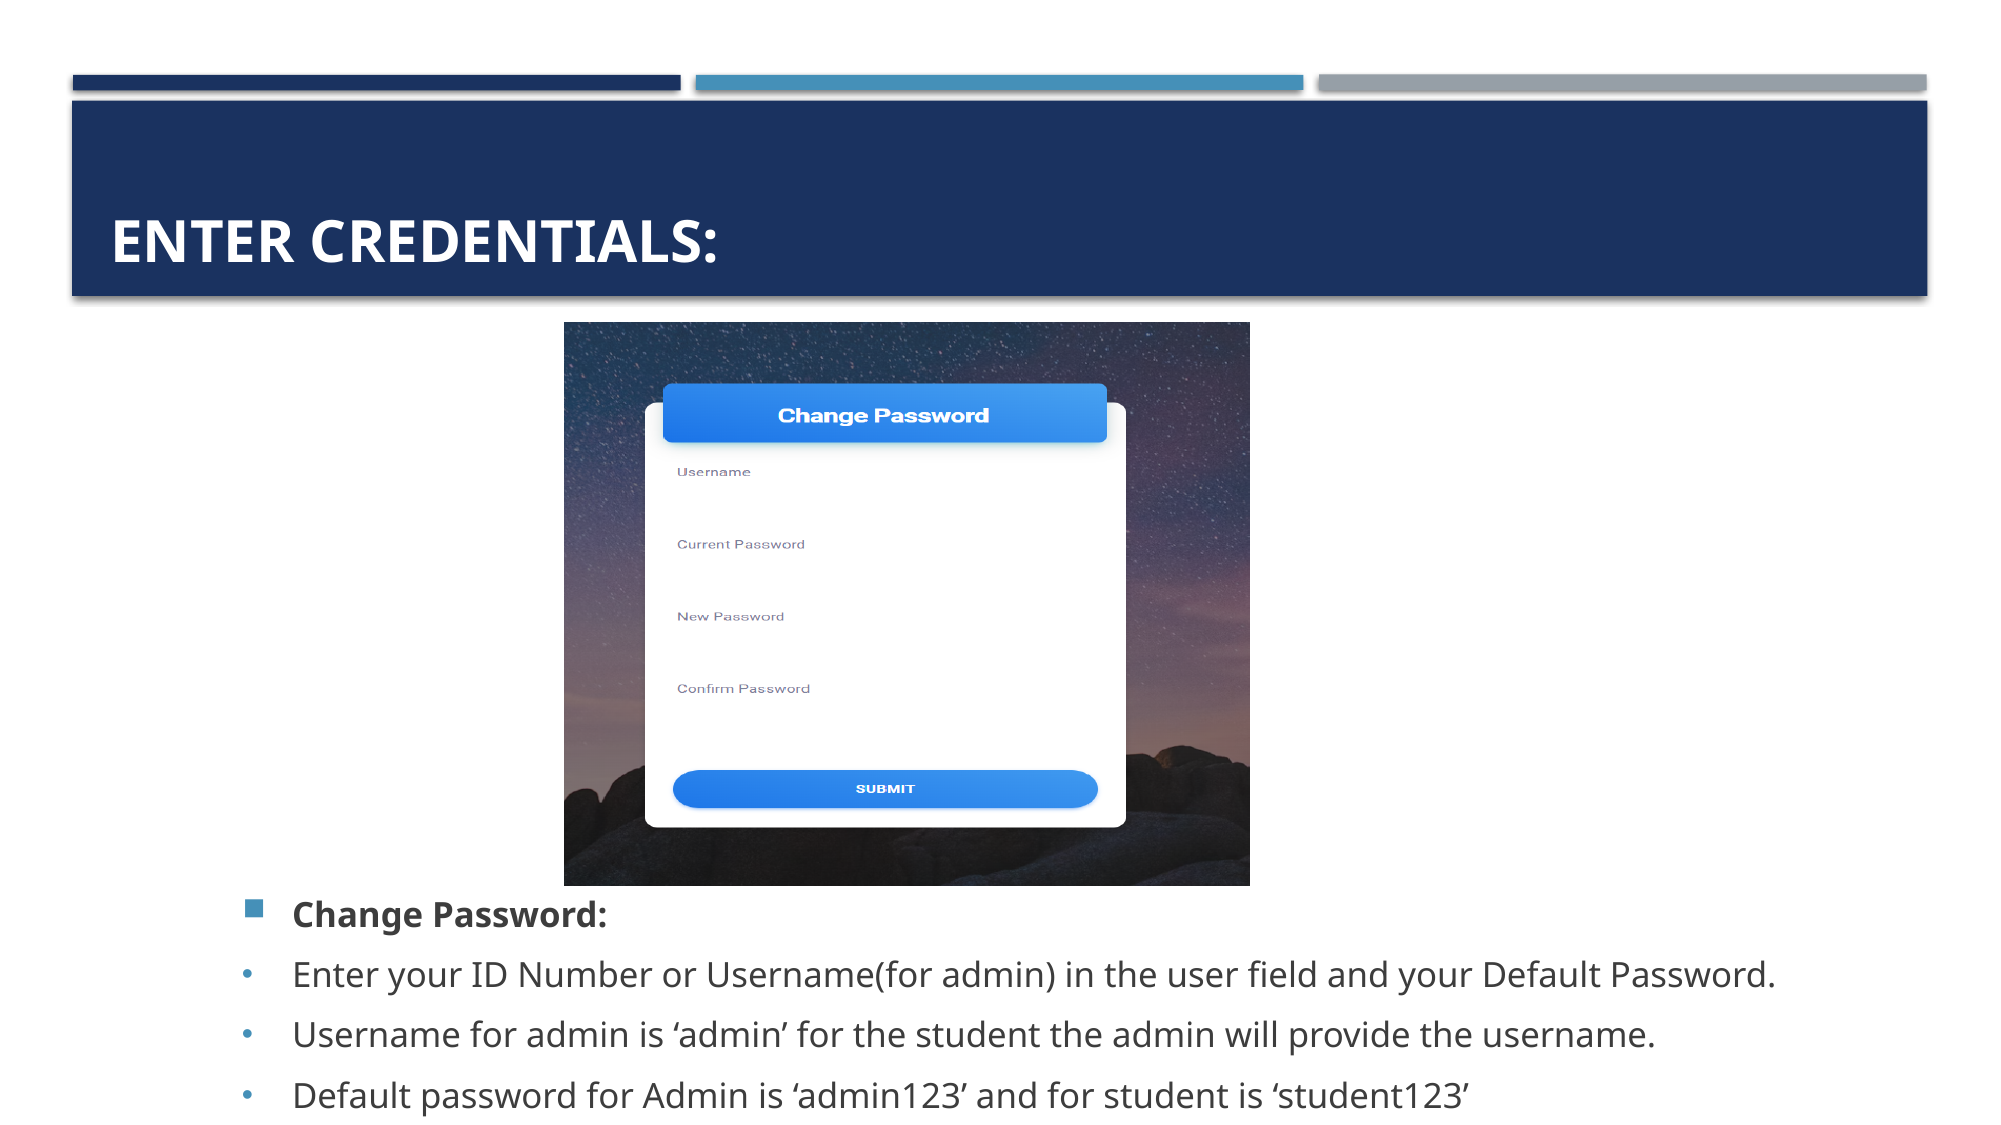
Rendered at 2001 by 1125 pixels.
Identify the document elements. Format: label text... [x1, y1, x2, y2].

picture [564, 322, 1250, 886]
list Change Password: Enter your ID Number or Username(for admin) in the user field and your Default Password. Username for admin is ‘admin’ for the student the admin will provide the username. Default password for Admin is ‘admin123’ and for student is ‘student123’ [226, 883, 2000, 1124]
title Enter Credentials: [95, 115, 1905, 282]
